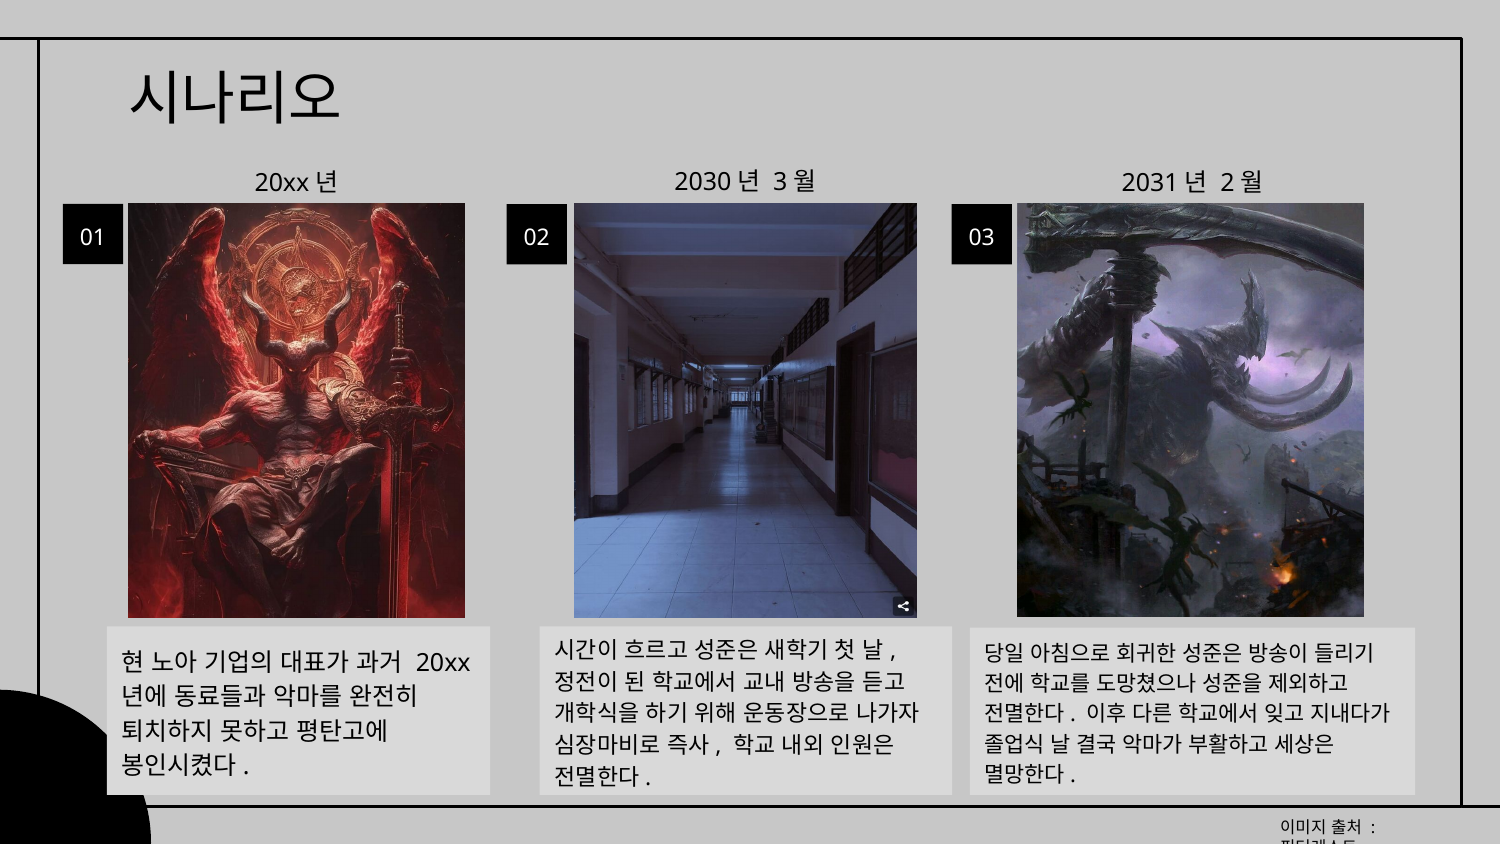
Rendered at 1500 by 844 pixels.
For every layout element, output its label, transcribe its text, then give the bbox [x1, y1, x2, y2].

picture [128, 203, 465, 618]
text_box 이미지 출처 : 핀터레스트 [1265, 808, 1466, 844]
picture [1017, 203, 1364, 617]
subtitle 현 노아 기업의 대표가 과거 20xx년에 동료들과 악마를 완전히 퇴치하지 못하고 평탄고에 봉인시켰다. [106, 626, 491, 795]
text_box 시간이 흐르고 성준은 새학기 첫 날, 정전이 된 학교에서 교내 방송을 듣고 개학식을 하기 위해 운동장으로 나가자 심장마비로 즉사, 학교 내외 인원은 전멸한다. [539, 626, 953, 795]
picture [574, 203, 917, 618]
text_box 2030년 3월 [650, 158, 841, 203]
title 시나리오 [113, 45, 1378, 141]
text_box 01 [62, 203, 124, 265]
text_box 2031년 2월 [1100, 158, 1285, 203]
subtitle 당일 아침으로 회귀한 성준은 방송이 들리기 전에 학교를 도망쳤으나 성준을 제외하고 전멸한다. 이후 다른 학교에서 잊고 지내다가 졸업식 날 결국 악마가 부활하고 세상은 멸망한다. [969, 627, 1416, 795]
text_box 20xx년 [231, 158, 362, 203]
text_box 03 [951, 204, 1012, 265]
text_box 02 [506, 204, 567, 265]
